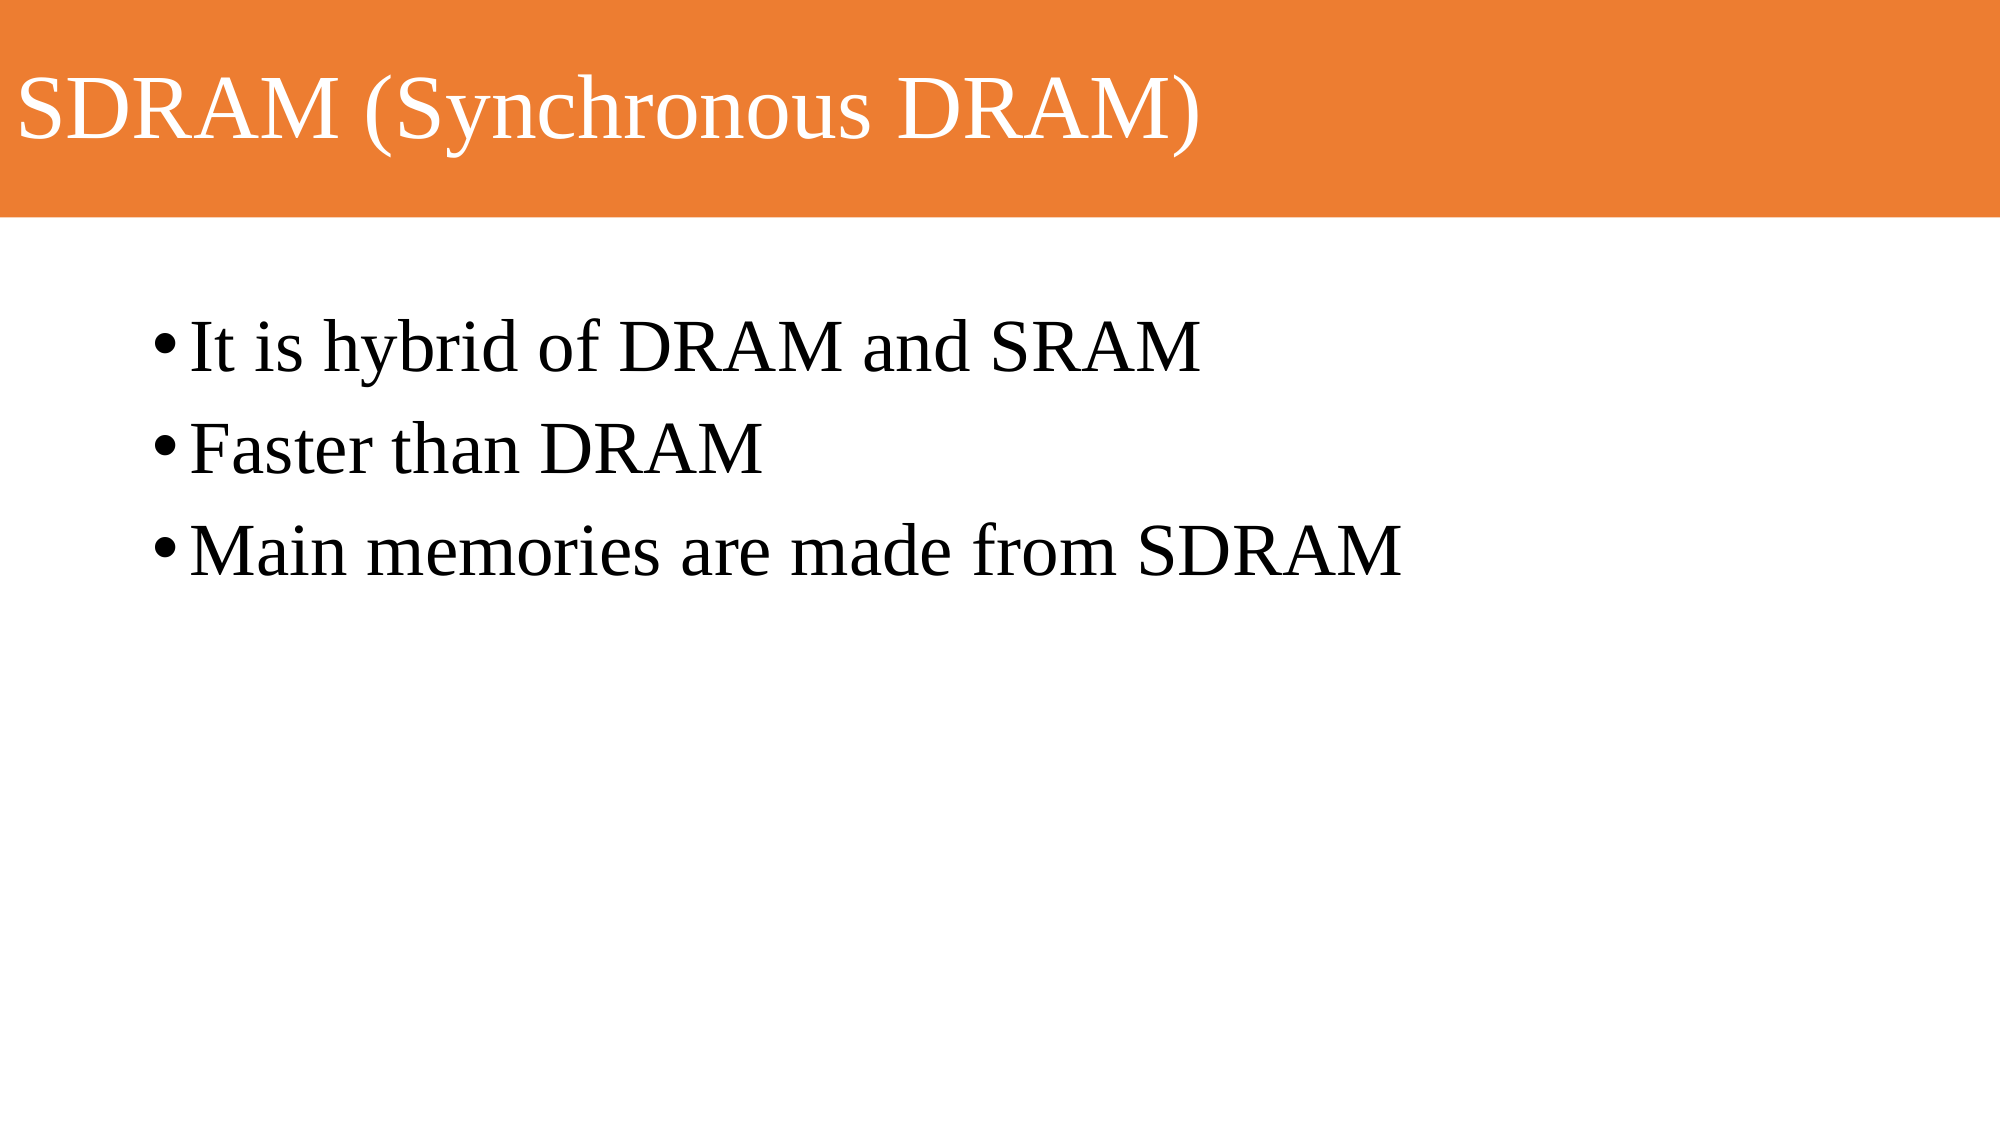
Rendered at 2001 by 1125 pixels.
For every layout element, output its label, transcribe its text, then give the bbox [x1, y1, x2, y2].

list It is hybrid of DRAM and SRAM Faster than DRAM Main memories are made from SDRAM [137, 299, 1863, 1014]
title SDRAM (Synchronous DRAM) [0, 0, 2000, 218]
